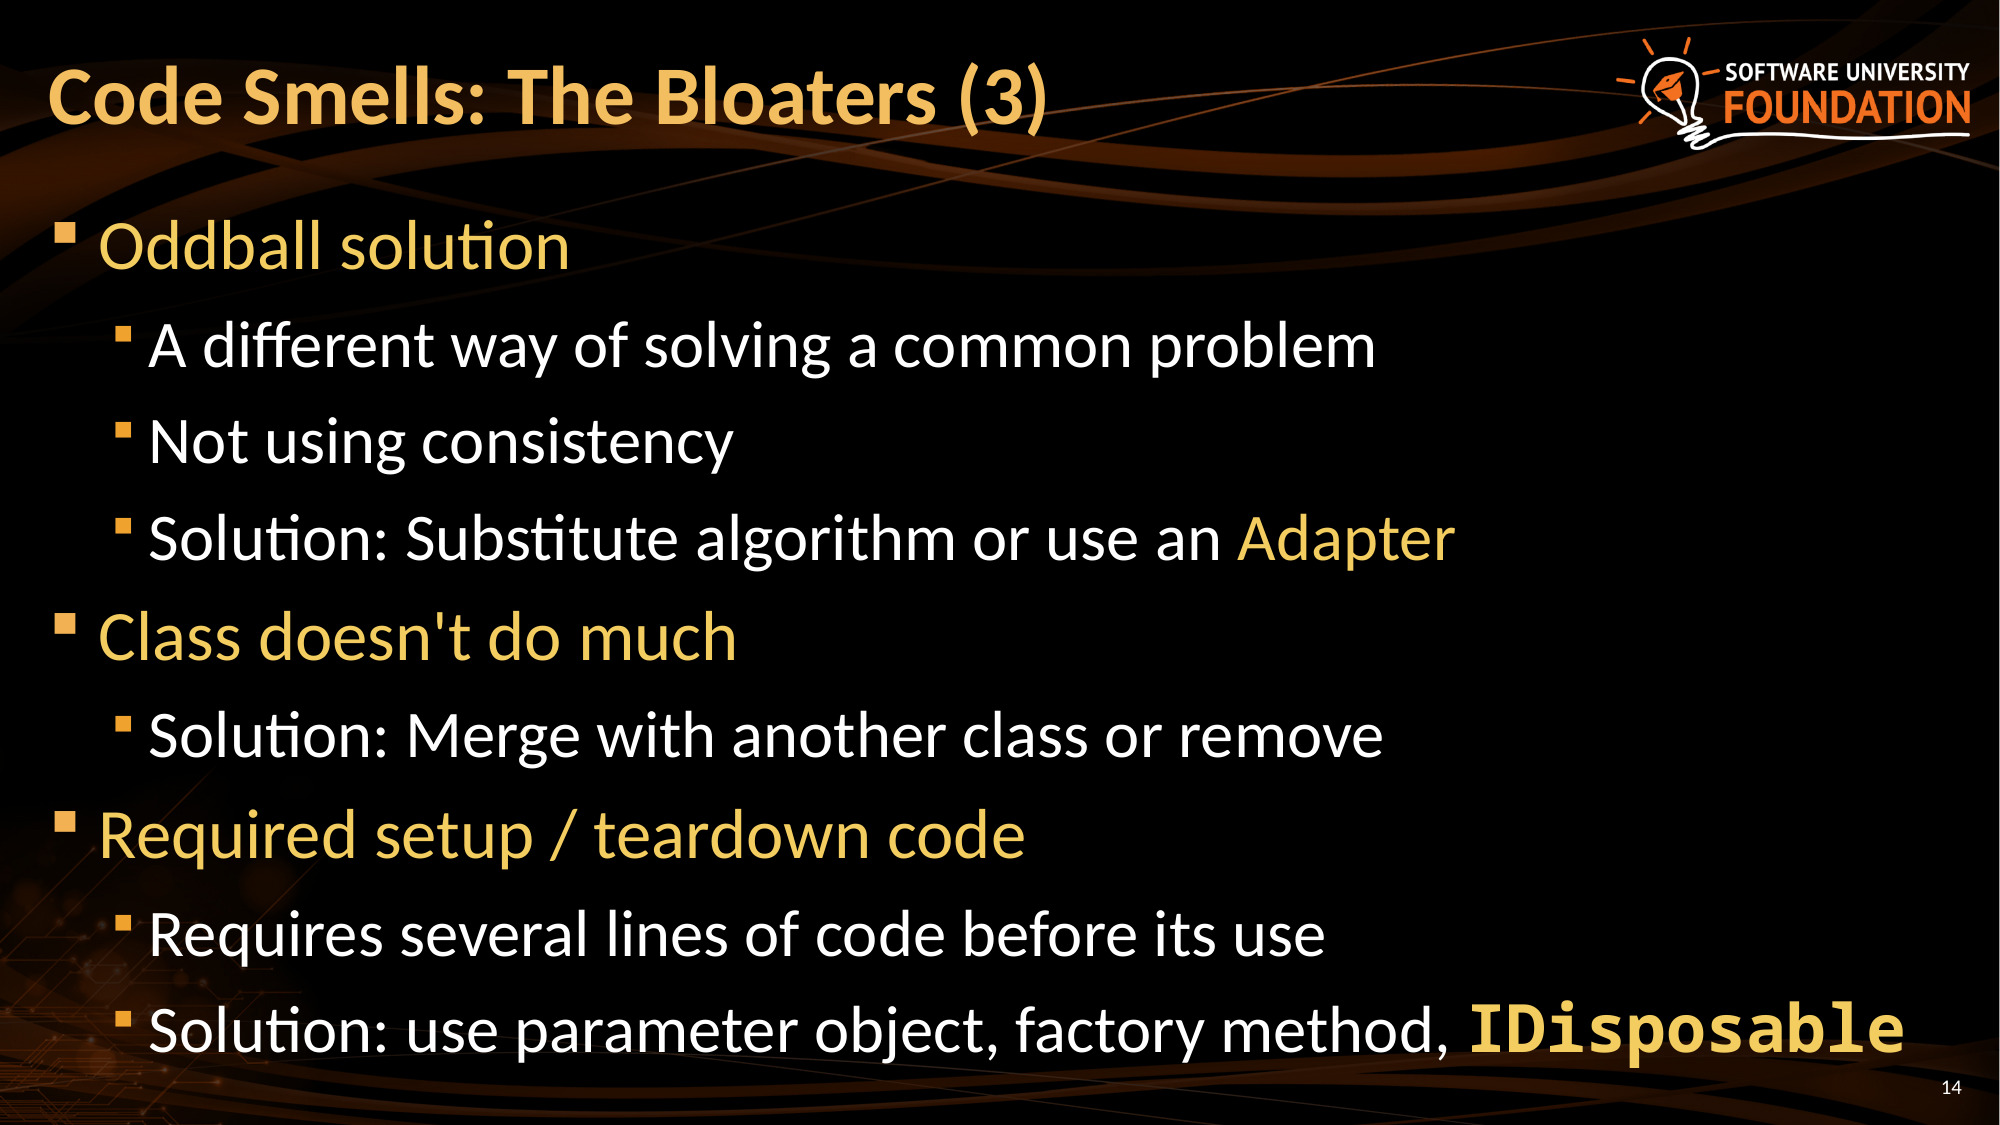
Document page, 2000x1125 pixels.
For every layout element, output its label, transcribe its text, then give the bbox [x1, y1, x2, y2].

picture [0, 0, 2000, 1125]
list Oddball solution A different way of solving a common problem Not using consistency Solution: Substitute algorithm or use an Adapter Class doesn't do much Solution: Merge with another class or remove Required setup / teardown code Requires several lines of code before its use Solution: use parameter object, factory method, IDisposable [31, 188, 1968, 1103]
title Code Smells: The Bloaters (3) [30, 6, 1602, 189]
